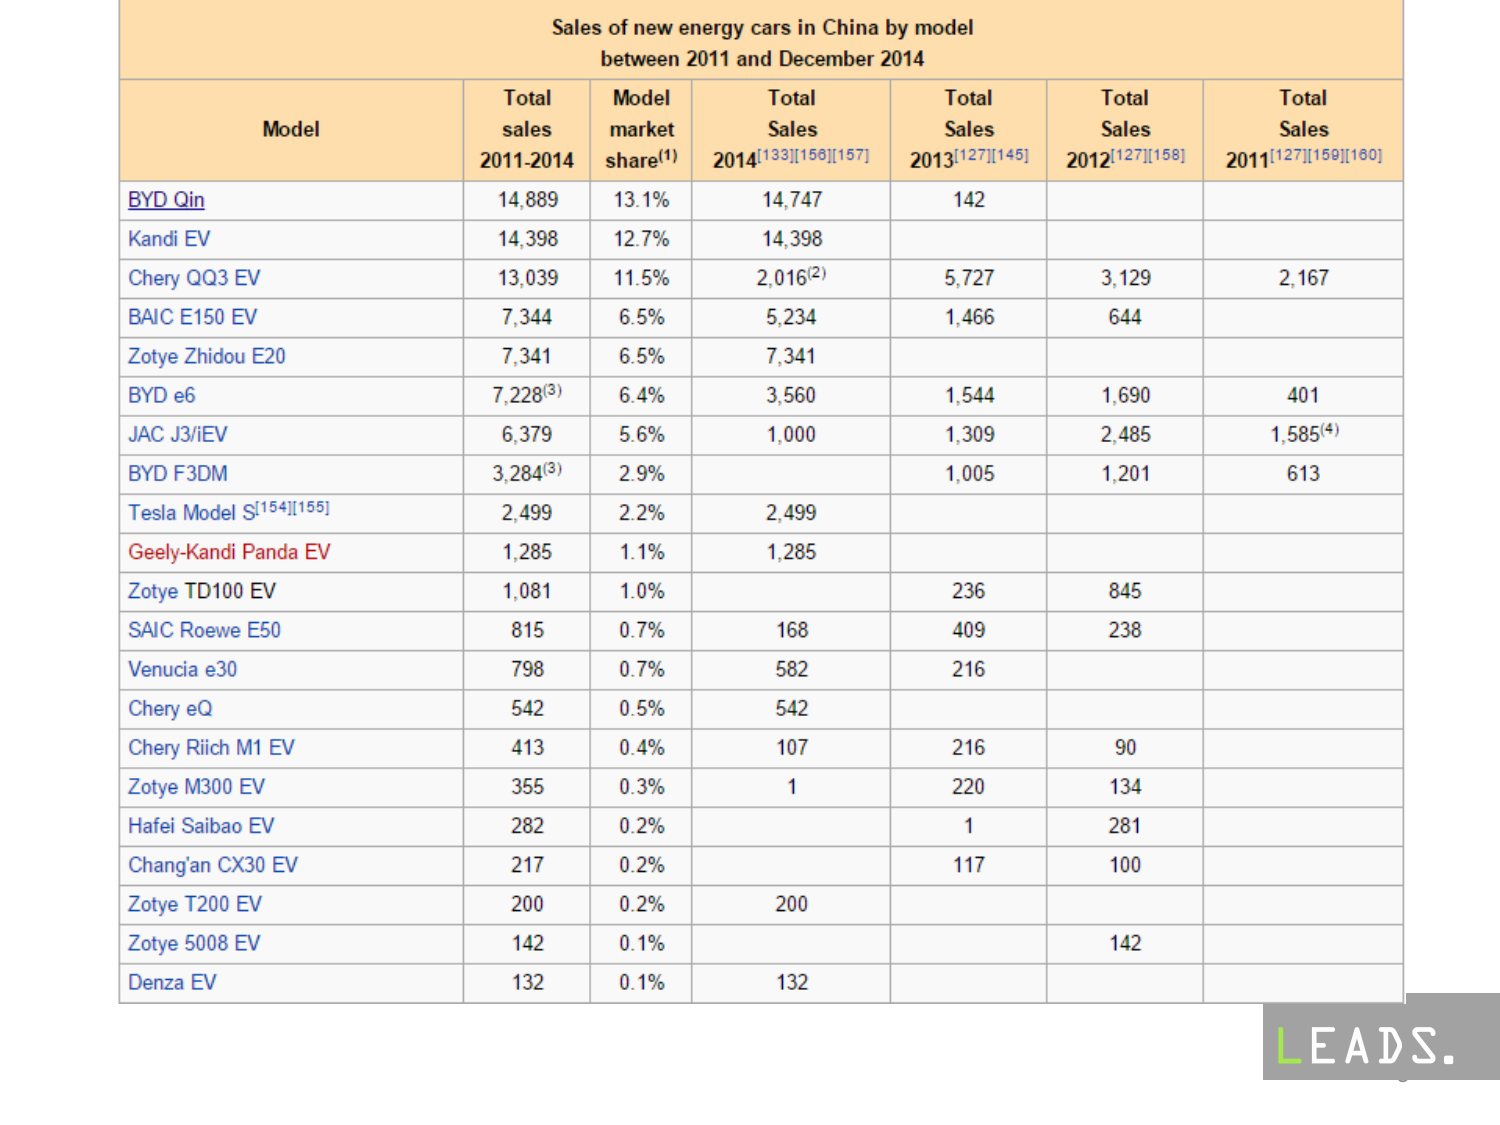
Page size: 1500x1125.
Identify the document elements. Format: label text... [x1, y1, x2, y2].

slide_number 5 [1074, 1042, 1425, 1103]
picture [111, 0, 1500, 1080]
